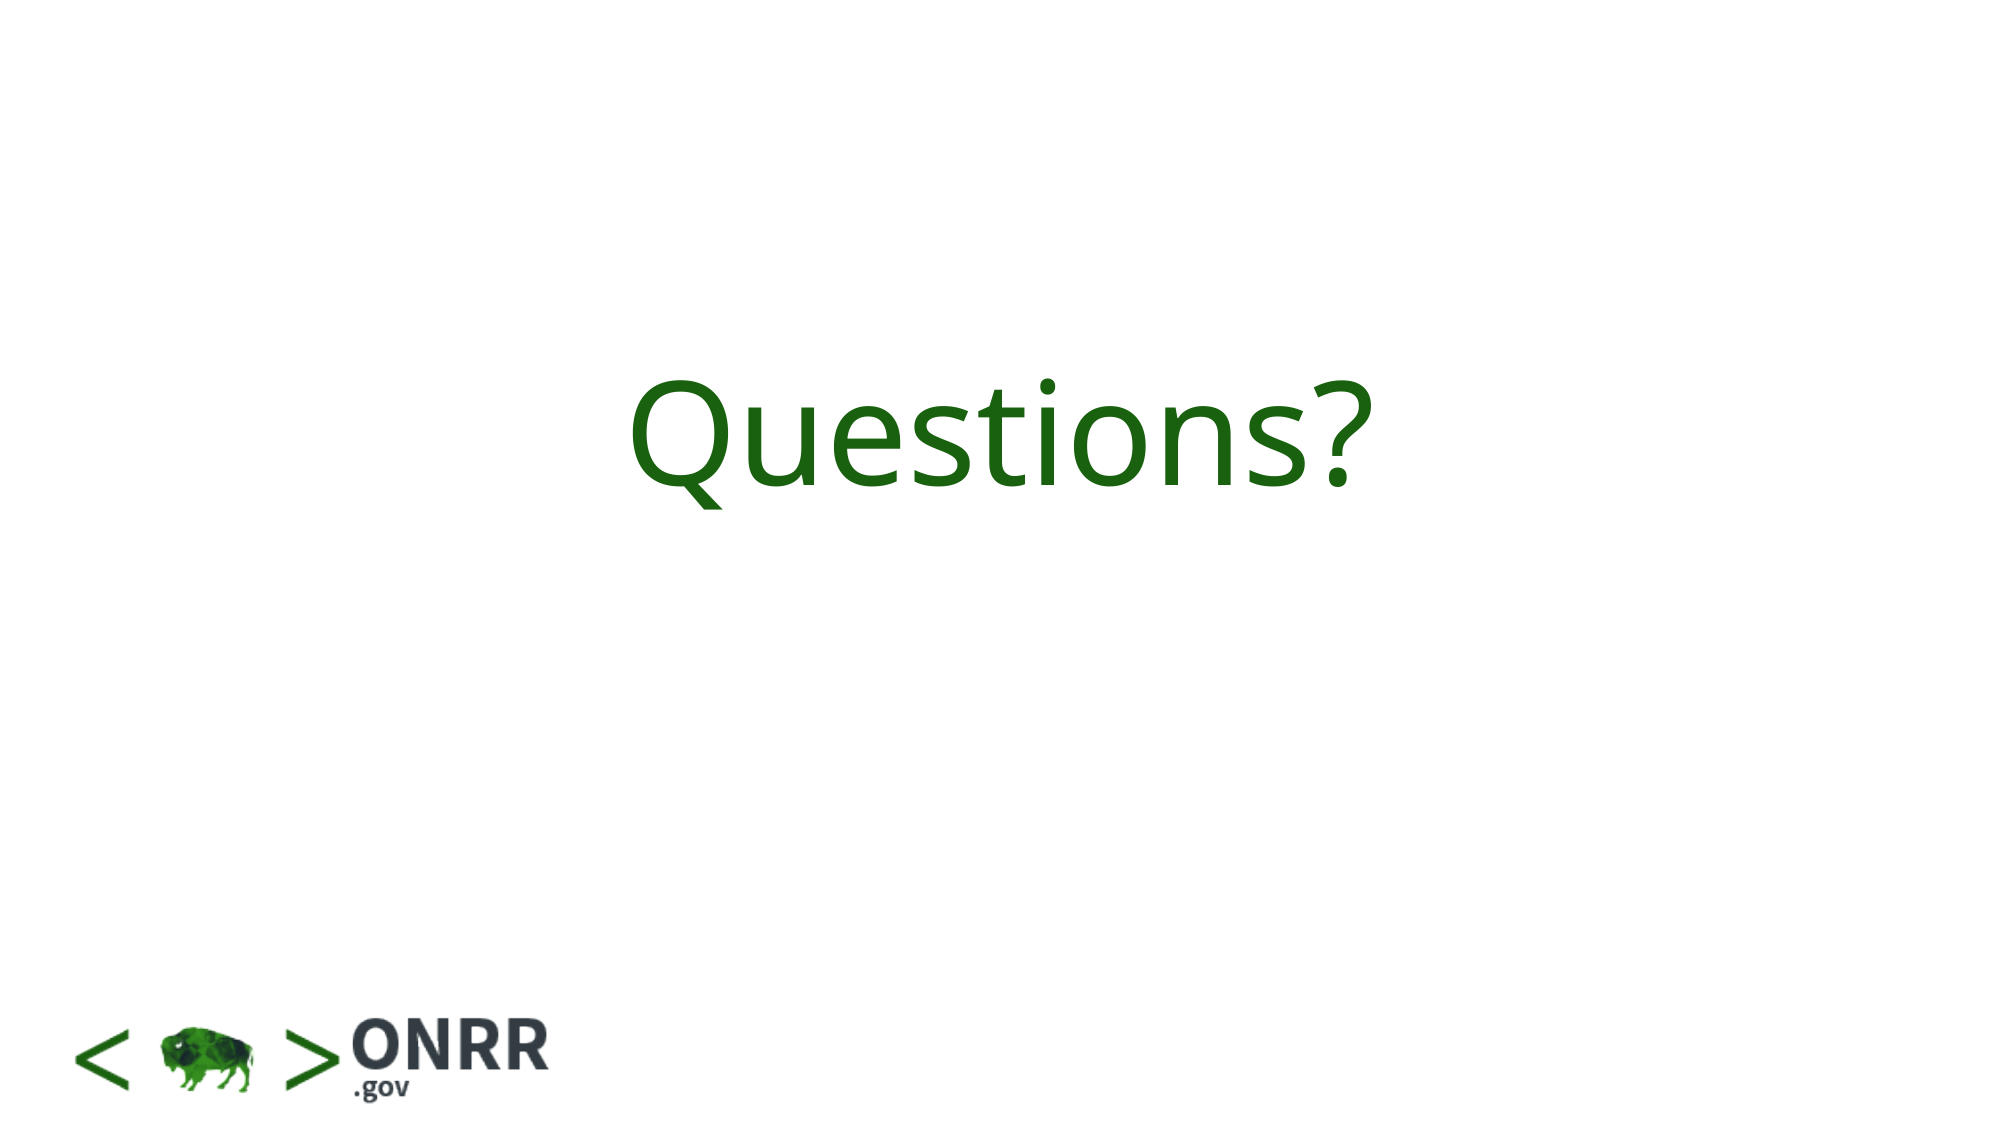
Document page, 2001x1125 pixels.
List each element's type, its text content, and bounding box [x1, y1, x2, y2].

picture [68, 995, 572, 1125]
title Questions? [68, 325, 1932, 531]
